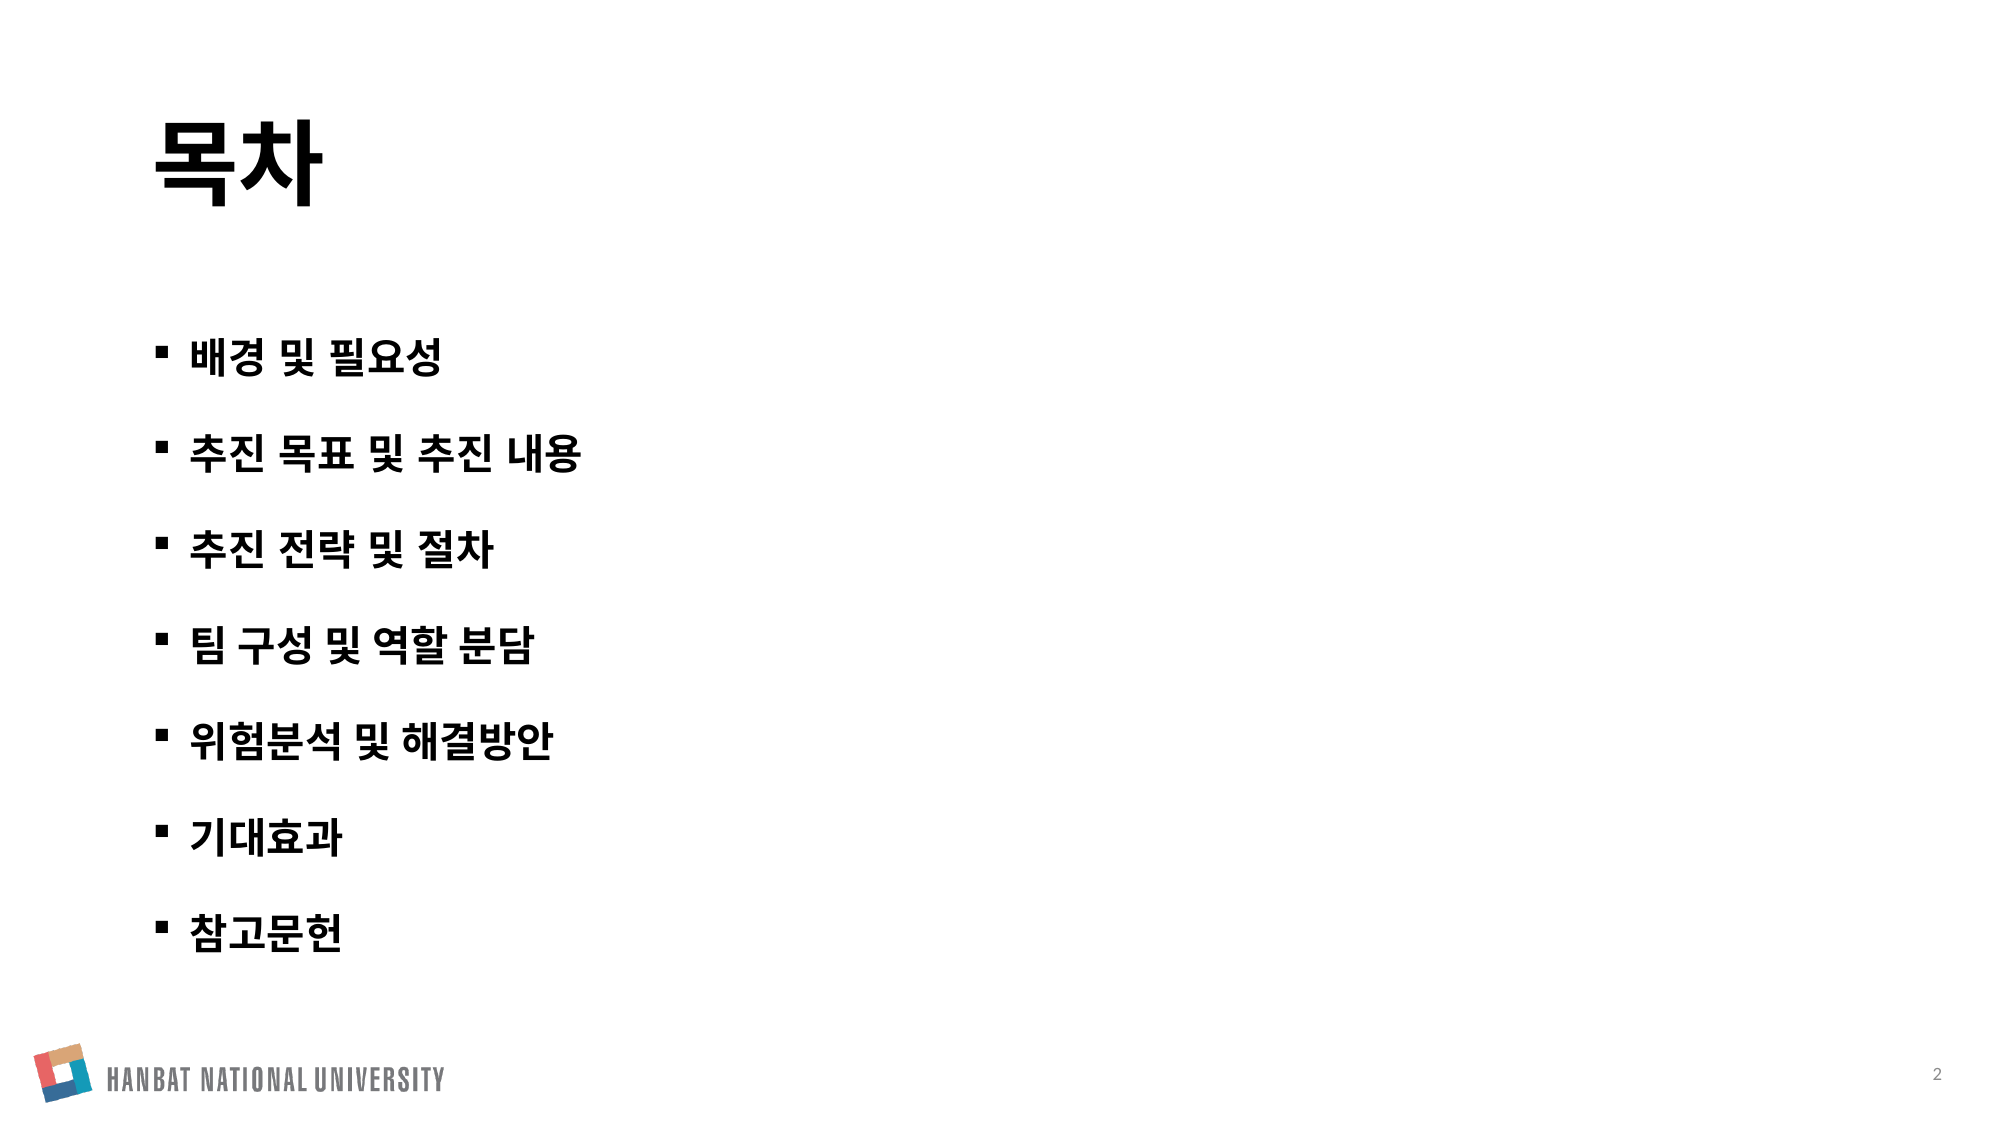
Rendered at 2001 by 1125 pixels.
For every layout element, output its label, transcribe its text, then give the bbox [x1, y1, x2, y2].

list 배경 및 필요성 추진 목표 및 추진 내용 추진 전략 및 절차 팀 구성 및 역할 분담 위험분석 및 해결방안 기대효과 참고문헌 [137, 299, 1863, 1014]
picture [33, 1043, 444, 1103]
title 목차 [137, 59, 1863, 278]
